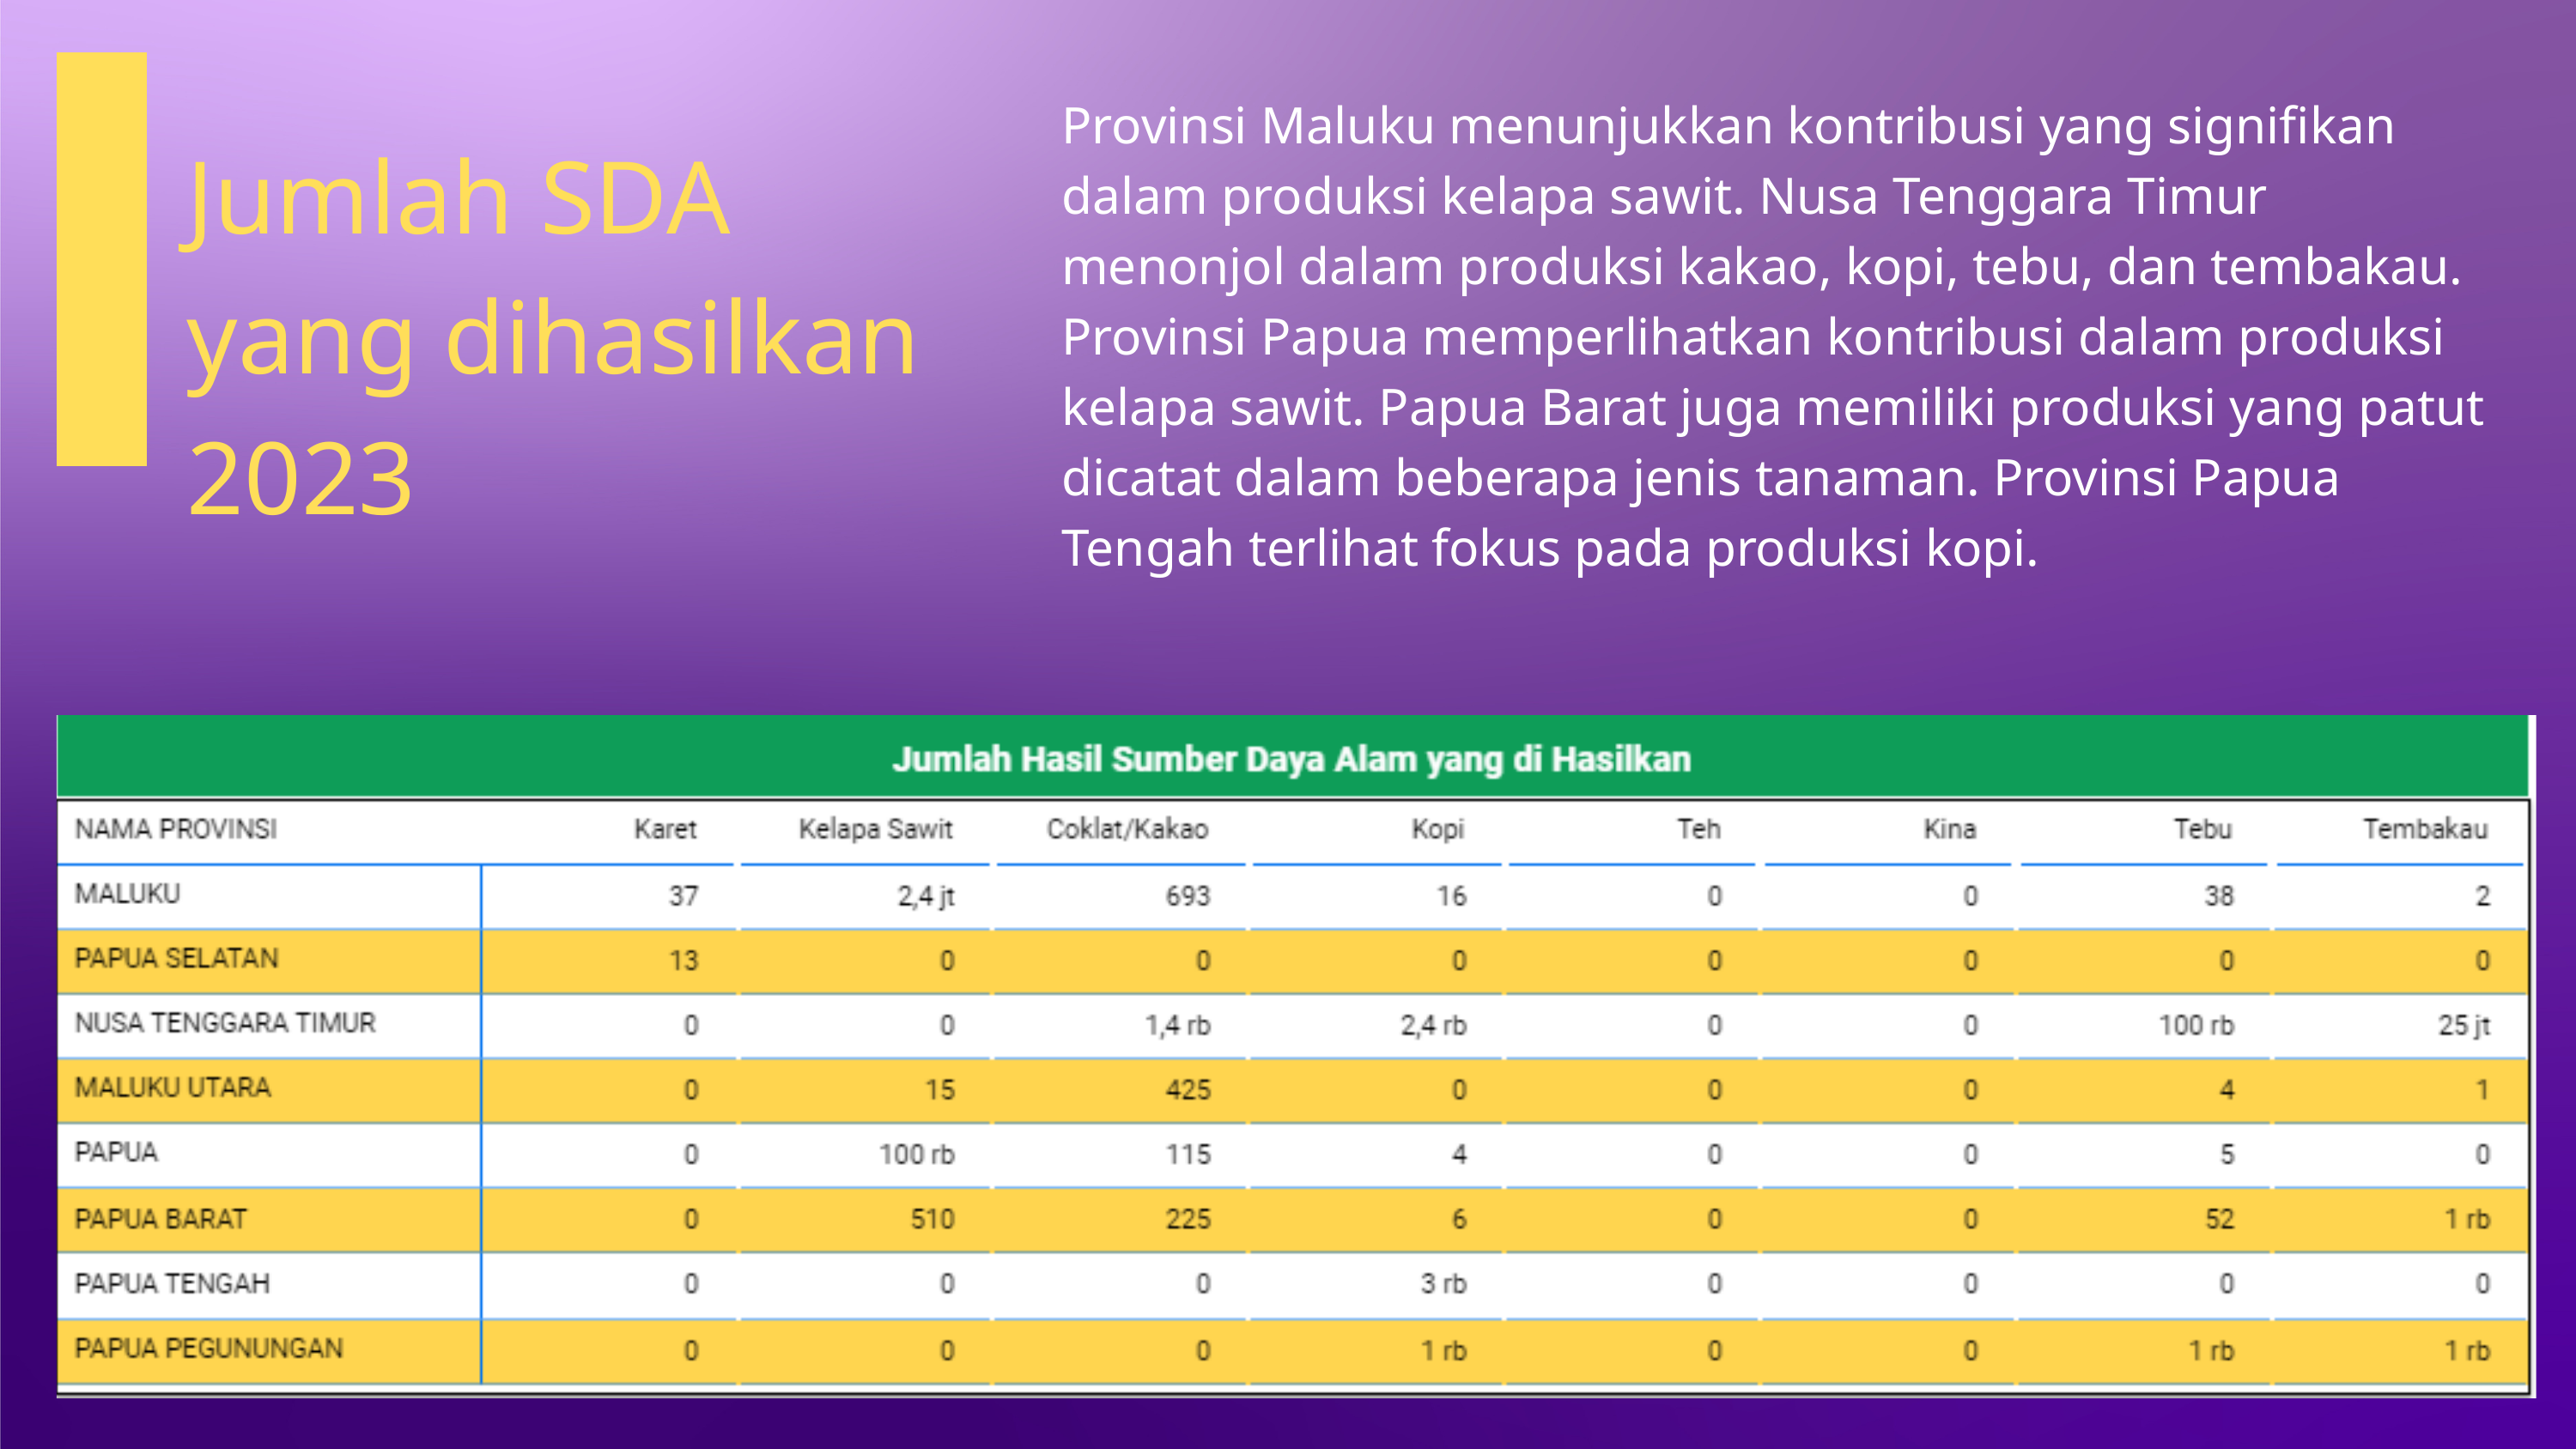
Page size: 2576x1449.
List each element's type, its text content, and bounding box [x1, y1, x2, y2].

text_box [0, 0, 2576, 1449]
text_box Jumlah SDA yang dihasilkan 2023 [186, 113, 980, 535]
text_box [56, 52, 147, 467]
text_box [56, 715, 2537, 1398]
text_box Provinsi Maluku menunjukkan kontribusi yang signifikan dalam produksi kelapa sawit. Nusa Tenggara Timur menonjol dalam produksi kakao, kopi, tebu, dan tembakau. Provinsi Papua memperlihatkan kontribusi dalam produksi kelapa sawit. Papua Barat juga memiliki produksi yang patut dicatat dalam beberapa jenis tanaman. Provinsi Papua Tengah terlihat fokus pada produksi kopi. [1061, 83, 2490, 577]
